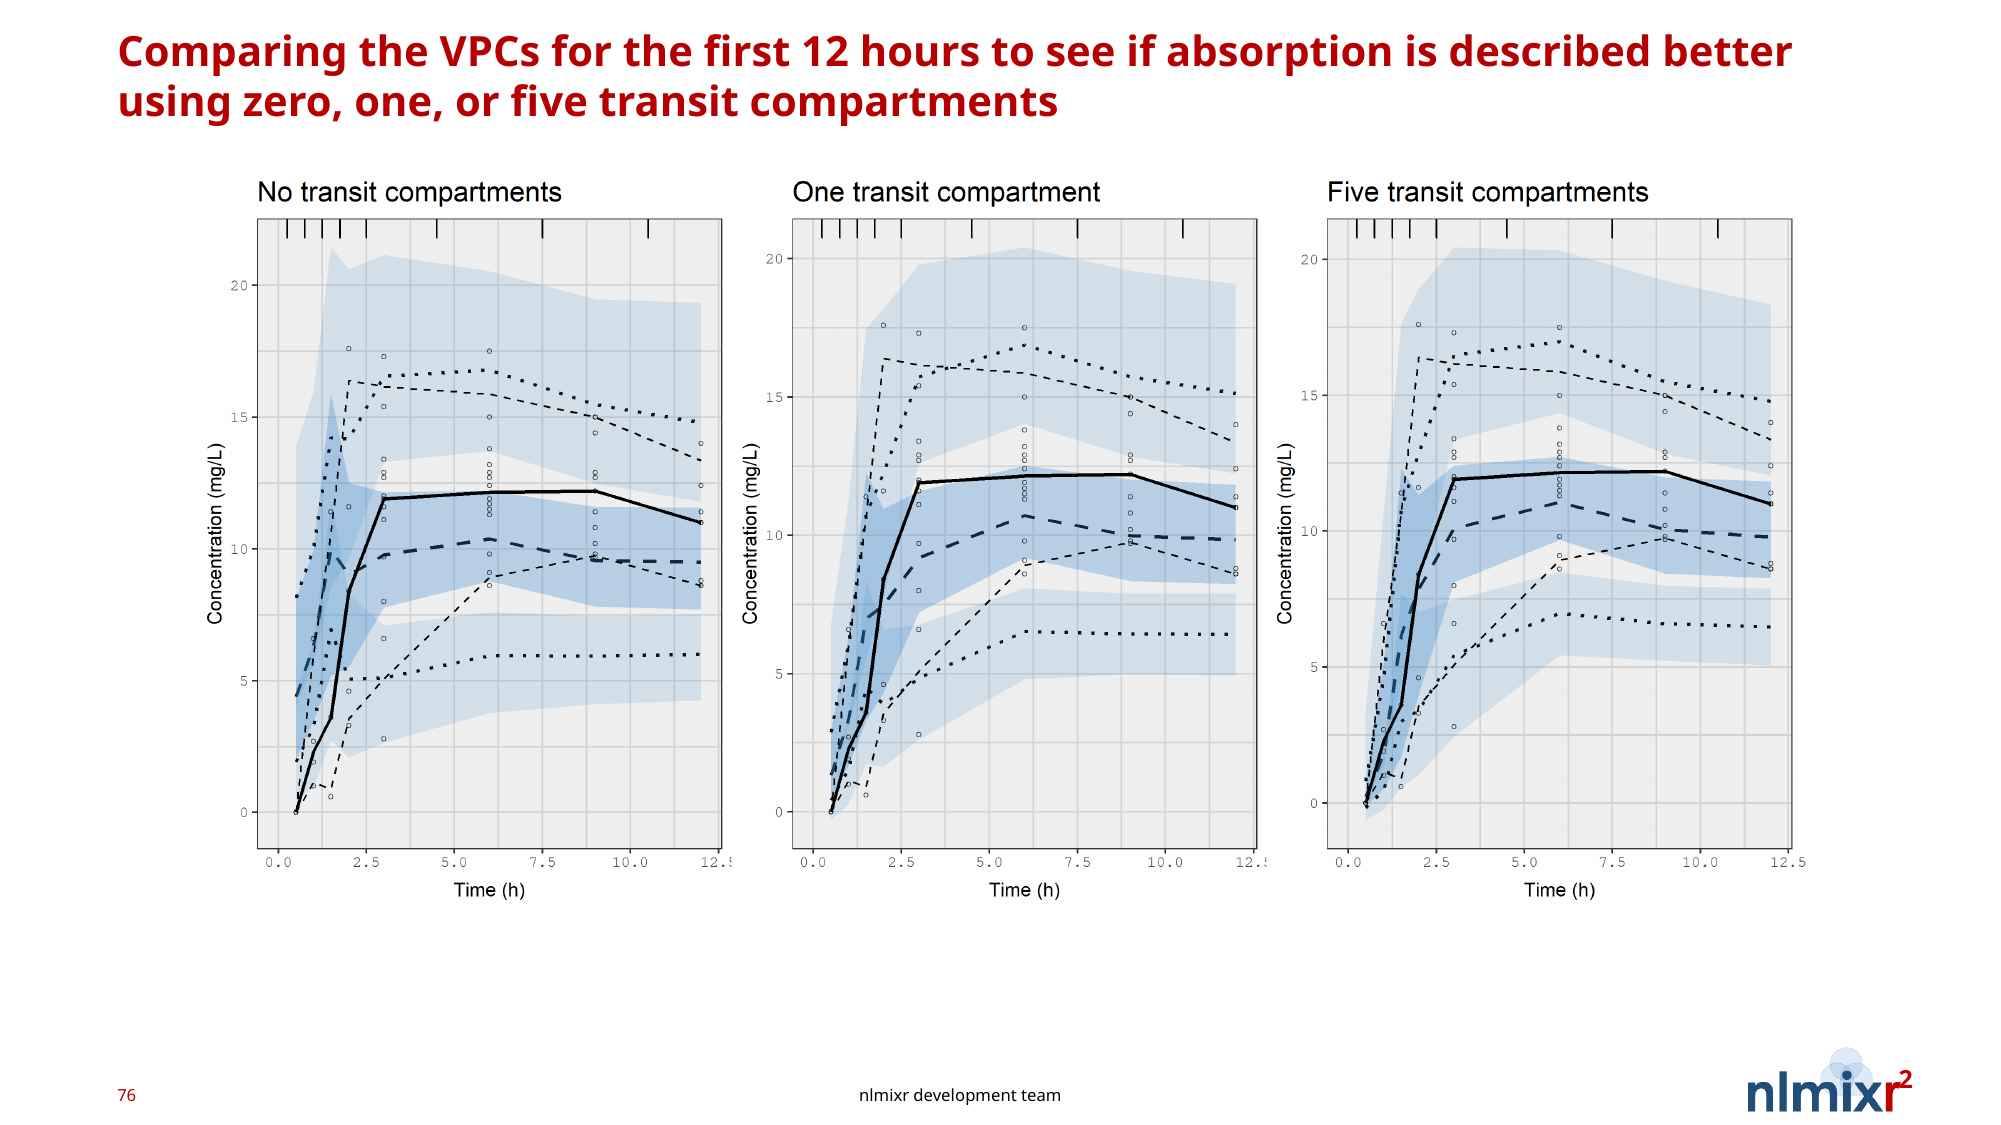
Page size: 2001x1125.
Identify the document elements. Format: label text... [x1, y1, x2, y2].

footer nlmixr development team [354, 1076, 1567, 1115]
picture [1738, 1036, 1910, 1123]
slide_number 76 [102, 1076, 276, 1115]
title Comparing the VPCs for the first 12 hours to see if absorption is described better using zero, one, or five transit compartments [102, 18, 1898, 181]
picture [187, 164, 1811, 915]
